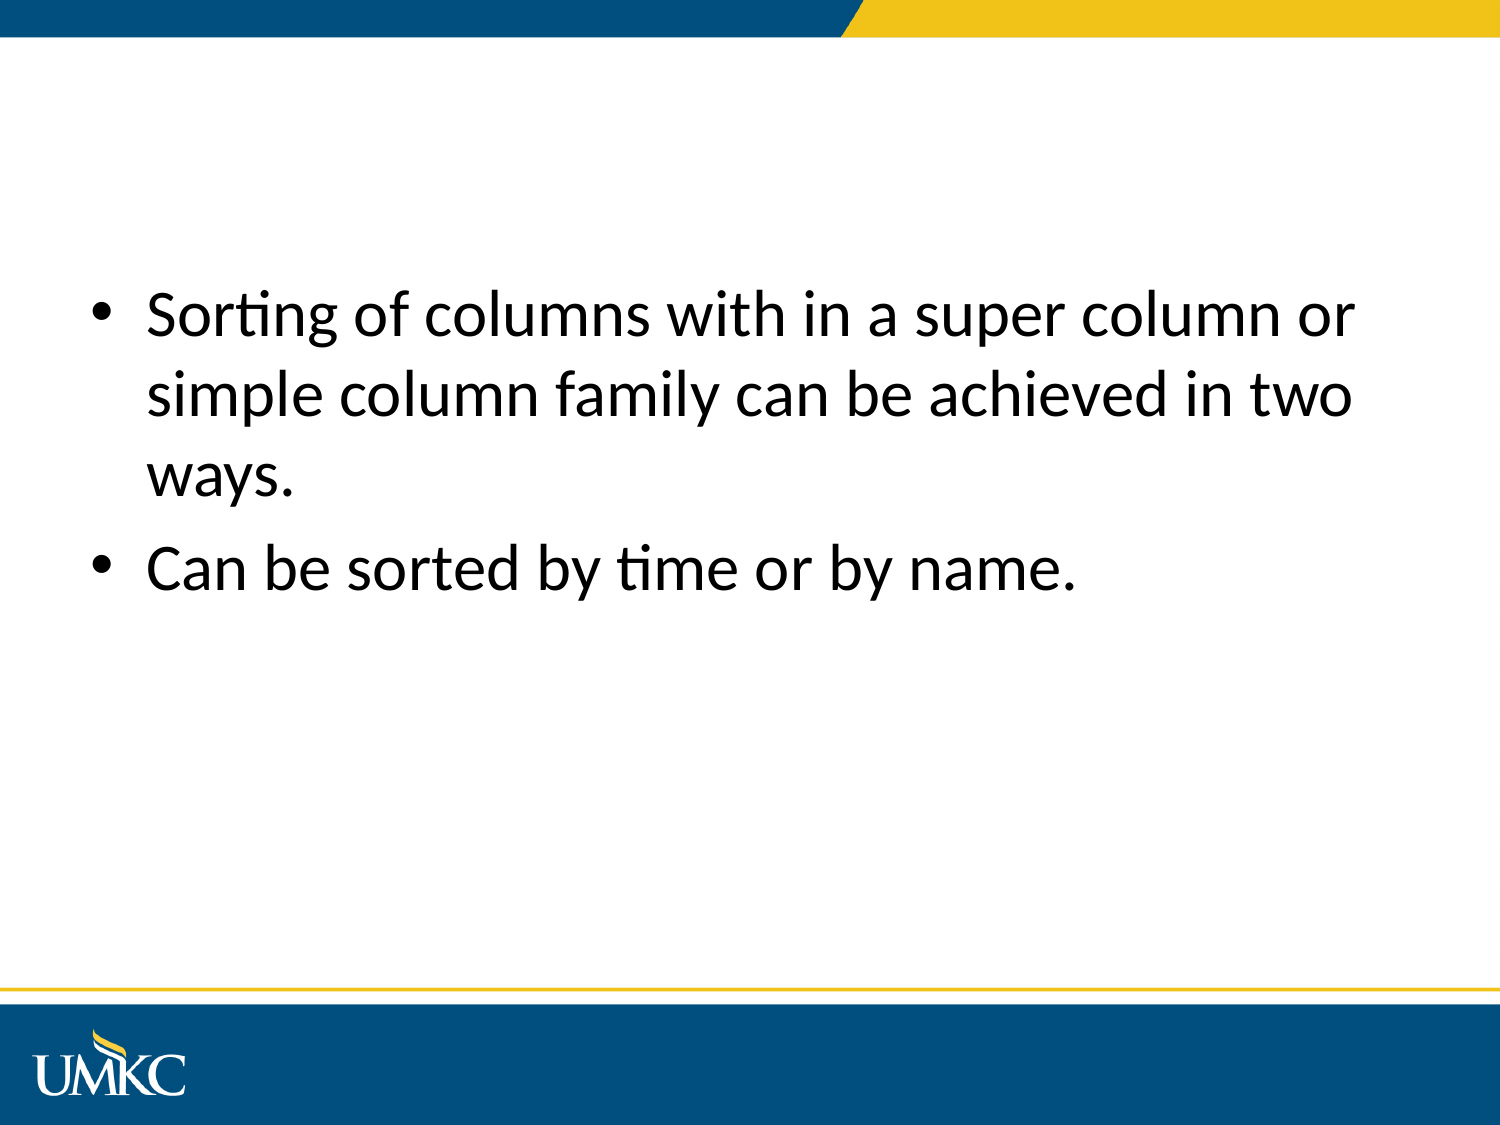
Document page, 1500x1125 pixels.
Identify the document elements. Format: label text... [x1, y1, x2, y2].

list Sorting of columns with in a super column or simple column family can be achieved in two ways. Can be sorted by time or by name. [75, 262, 1425, 1005]
picture [0, 0, 1500, 1125]
